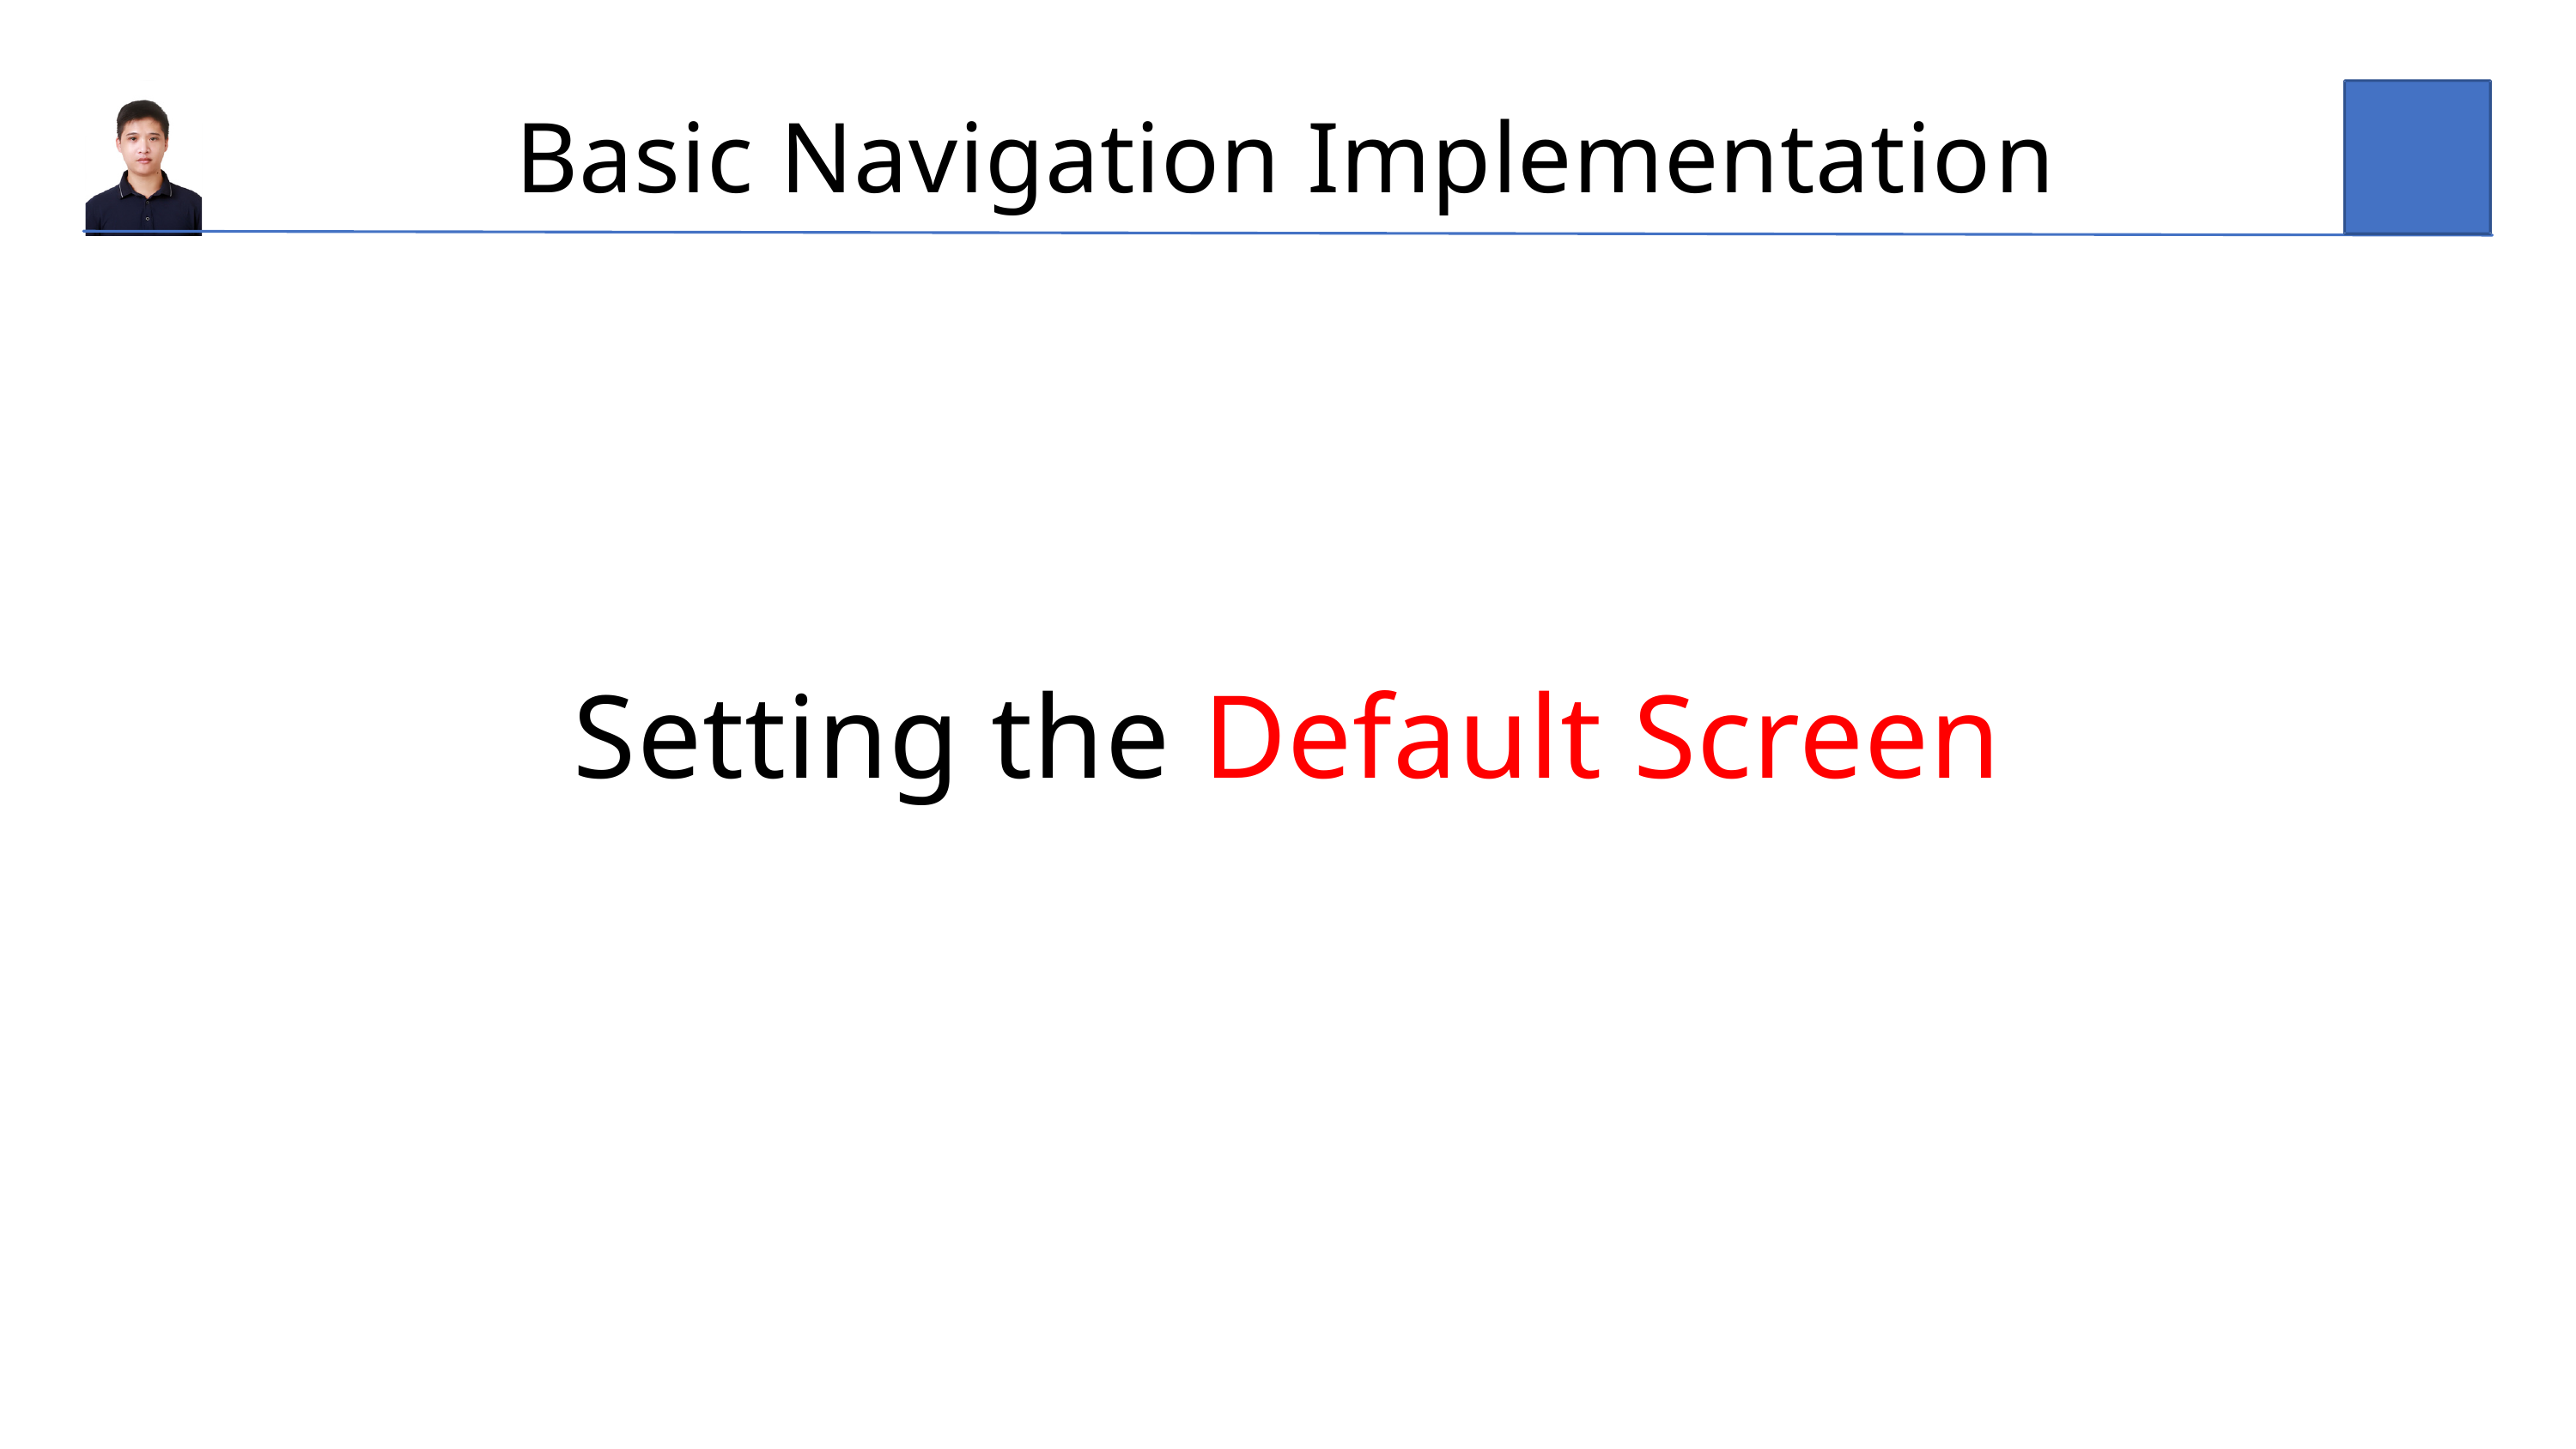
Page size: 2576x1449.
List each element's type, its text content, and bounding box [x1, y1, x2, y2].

text_box Basic Navigation Implementatio﻿n [240, 96, 2330, 213]
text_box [2342, 79, 2493, 235]
text_box [85, 80, 203, 231]
text_box [85, 232, 203, 236]
text_box Setting the Default Screen [490, 629, 2086, 802]
